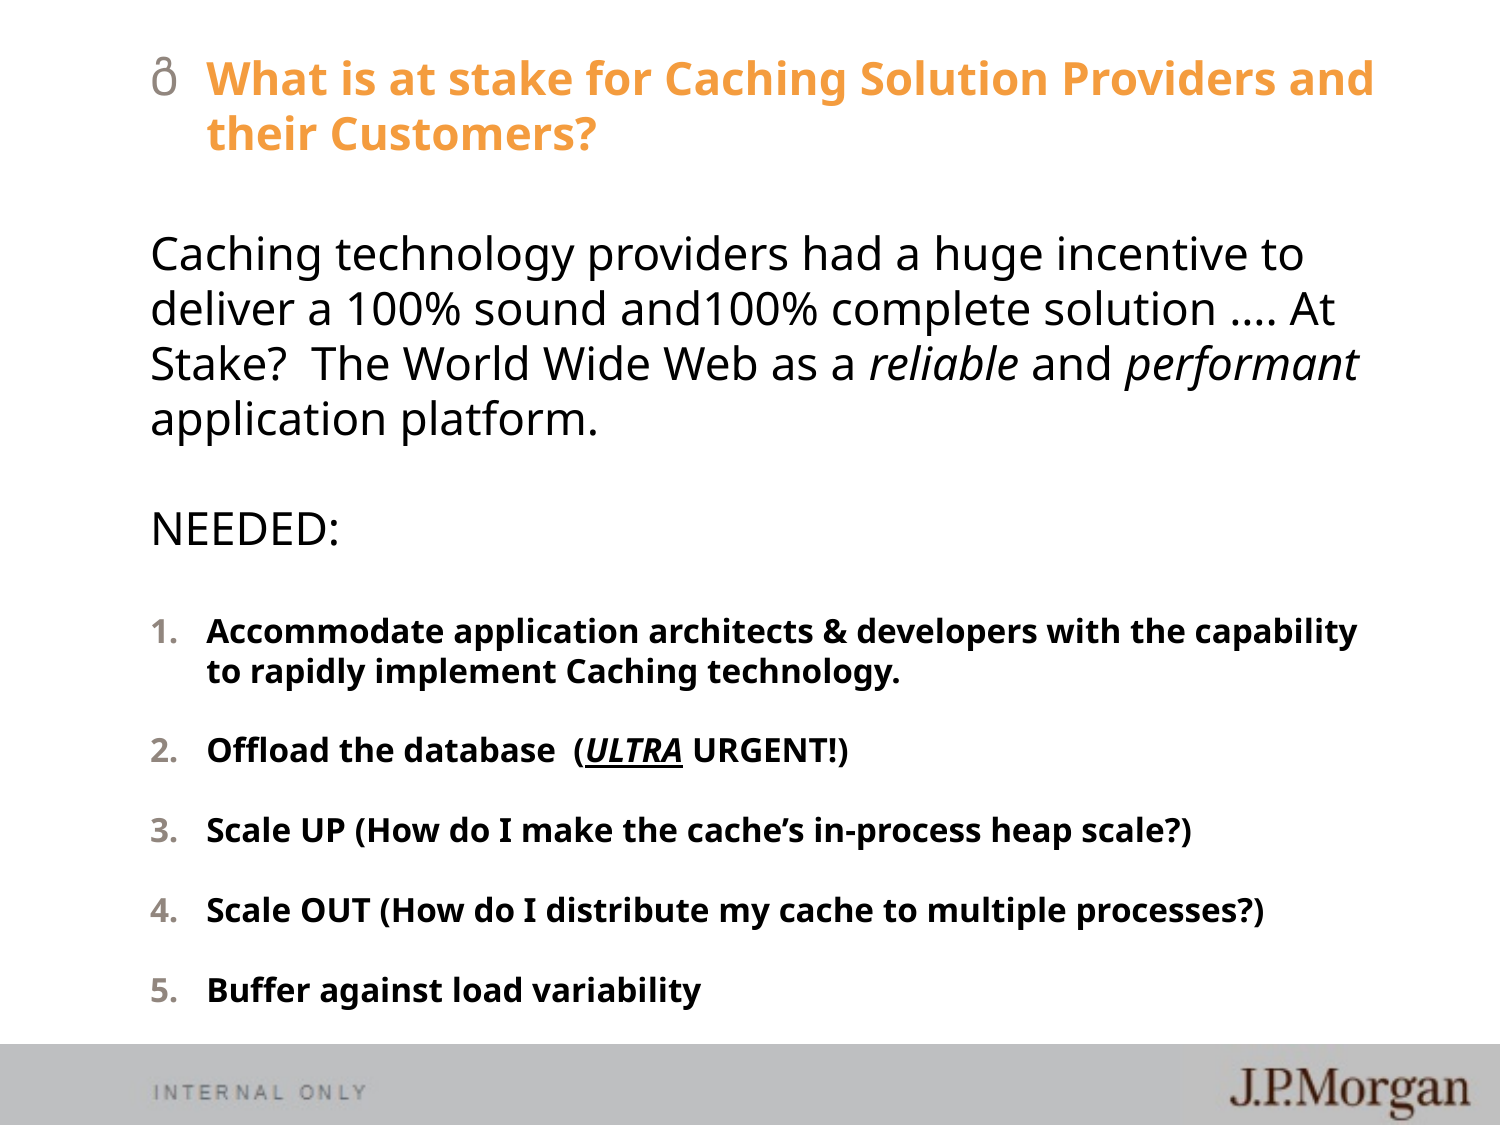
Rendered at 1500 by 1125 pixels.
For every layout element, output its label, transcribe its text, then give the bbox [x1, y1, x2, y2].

text_box What is at stake for Caching Solution Providers and their Customers? [149, 49, 1425, 160]
text_box Caching technology providers had a huge incentive to deliver a 100% sound and100% complete solution …. At Stake? The World Wide Web as a reliable and performant application platform. NEEDED: Accommodate application architects & developers with the capability to rapidly implement Caching technology. Offload the database (ULTRA URGENT!) Scale UP (How do I make the cache’s in-process heap scale?) Scale OUT (How do I distribute my cache to multiple processes?) Buffer against load variability [150, 224, 1400, 1010]
picture [0, 1044, 1500, 1125]
